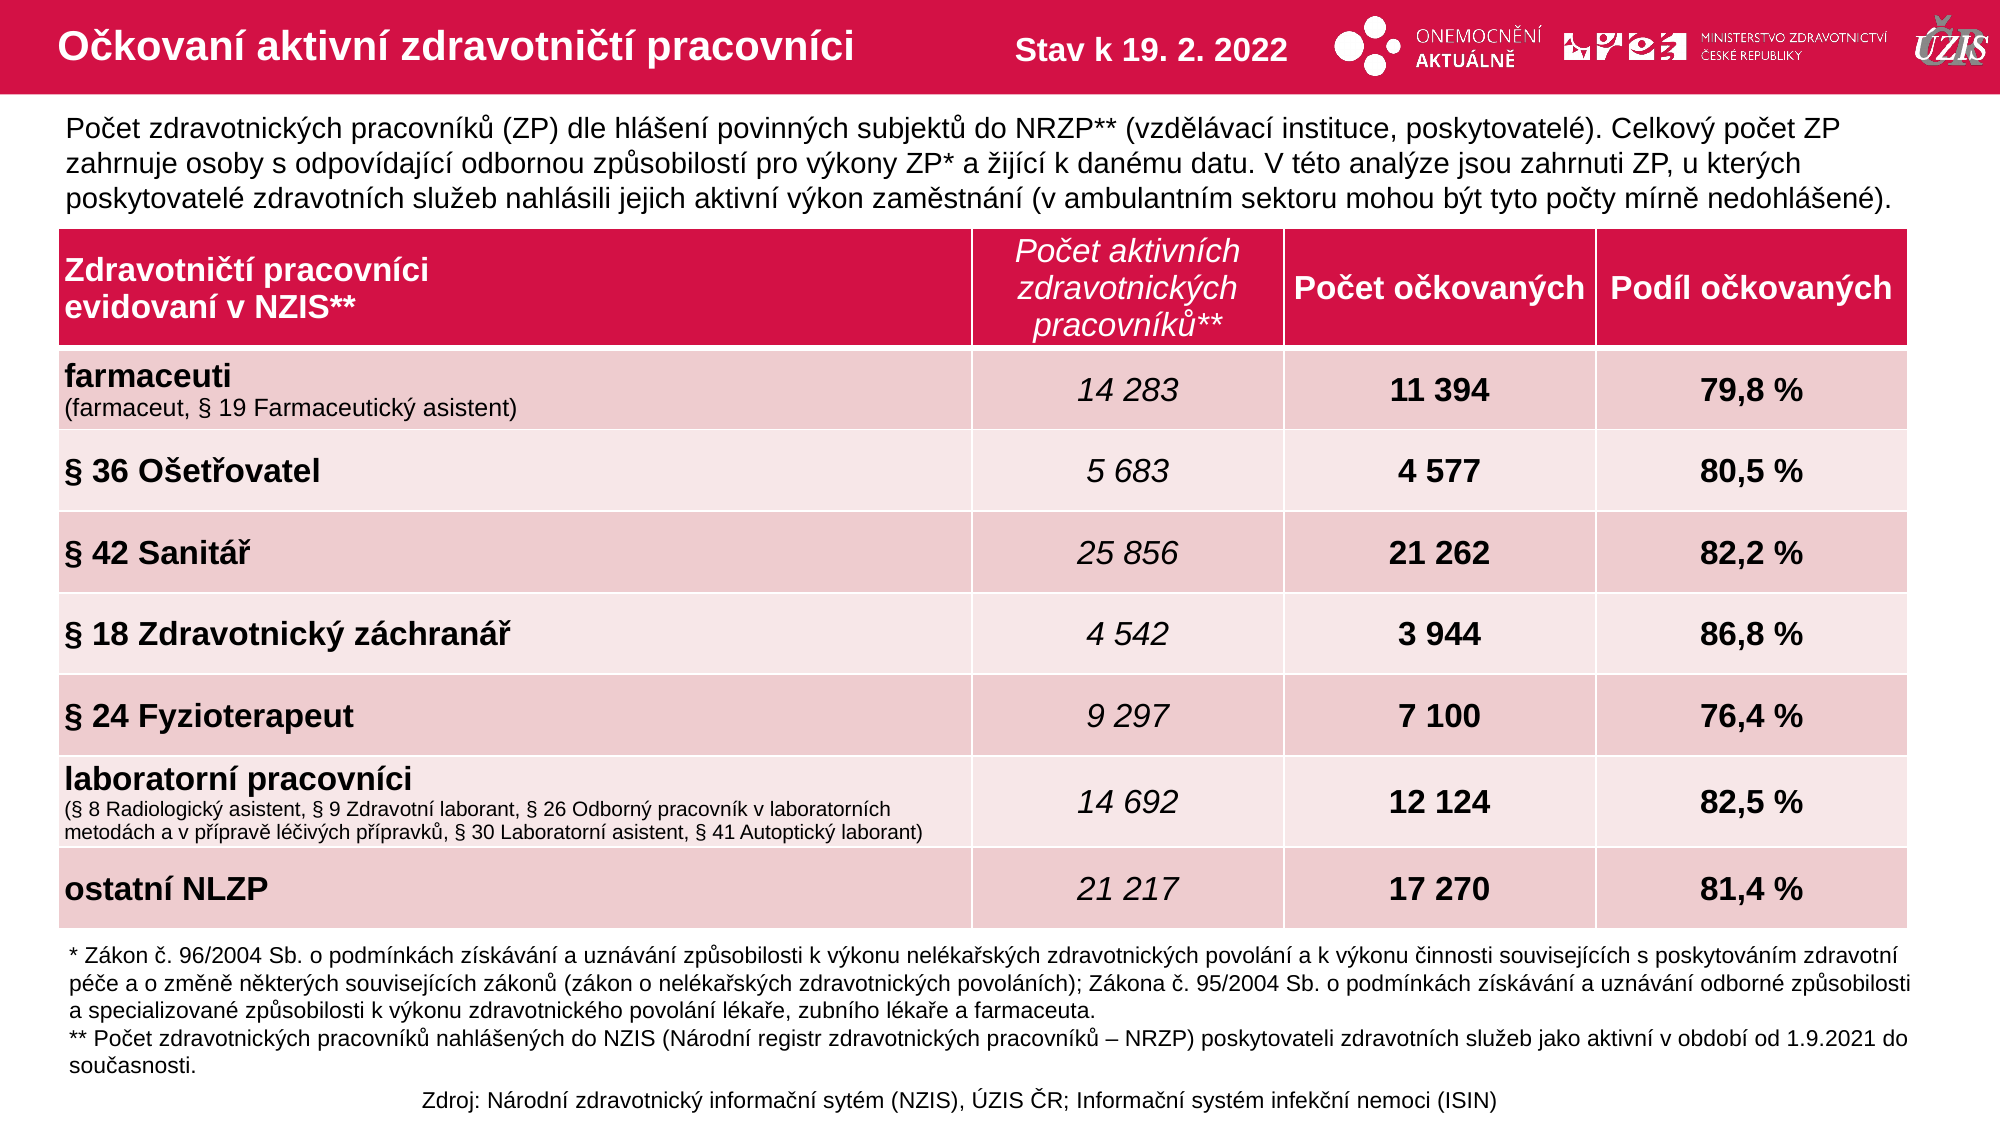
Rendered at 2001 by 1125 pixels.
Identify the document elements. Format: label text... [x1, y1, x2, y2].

table_cell 7 100 [1285, 675, 1595, 755]
table_cell 4 542 [973, 594, 1283, 673]
picture [1563, 31, 1888, 60]
table_cell 9 297 [973, 675, 1283, 755]
table_cell 81,4 % [1597, 848, 1907, 928]
table_cell § 18 Zdravotnický záchranář [59, 594, 971, 673]
table_cell 80,5 % [1597, 430, 1907, 510]
picture [1915, 15, 1989, 66]
table_cell 5 683 [973, 430, 1283, 510]
table_cell 14 283 [973, 351, 1283, 429]
picture [1334, 16, 1542, 76]
text_box Zdroj: Národní zdravotnický informační sytém (NZIS), ÚZIS ČR; Informační systém infekční nemoci (ISIN) [284, 1078, 1643, 1121]
table_header Zdravotničtí pracovníci evidovaní v NZIS** [59, 229, 971, 345]
table_cell 14 692 [973, 757, 1283, 846]
text_box * Zákon č. 96/2004 Sb. o podmínkách získávání a uznávání způsobilosti k výkonu nelékařských zdravotnických povolání a k výkonu činnosti souvisejících s poskytováním zdravotní péče a o změně některých souvisejících zákonů (zákon o nelékařských zdravotnických povoláních); Zákona č. 95/2004 Sb. o podmínkách získávání a uznávání odborné způsobilosti a specializované způsobilosti k výkonu zdravotnického povolání lékaře, zubního lékaře a farmaceuta. ** Počet zdravotnických pracovníků nahlášených do NZIS (Národní registr zdravotnických pracovníků – NRZP) poskytovateli zdravotních služeb jako aktivní v období od 1.9.2021 do současnosti. [54, 933, 1934, 1086]
table_cell 4 577 [1285, 430, 1595, 510]
table_cell § 42 Sanitář [59, 512, 971, 592]
table_cell 82,5 % [1597, 757, 1907, 846]
text_box Stav k 19. 2. 2022 [999, 20, 1330, 76]
table_cell 79,8 % [1597, 351, 1907, 429]
table_cell 82,2 % [1597, 512, 1907, 592]
table_cell 12 124 [1285, 757, 1595, 846]
table_header Počet aktivních zdravotnických pracovníků** [973, 229, 1283, 345]
table_cell laboratorní pracovníci (§ 8 Radiologický asistent, § 9 Zdravotní laborant, § 26 Odborný pracovník v laboratorních metodách a v přípravě léčivých přípravků, § 30 Laboratorní asistent, § 41 Autoptický laborant) [59, 757, 971, 846]
table_cell 17 270 [1285, 848, 1595, 928]
table_cell ostatní NLZP [59, 848, 971, 928]
table_cell 86,8 % [1597, 594, 1907, 673]
table_cell 21 262 [1285, 512, 1595, 592]
table_cell § 36 Ošetřovatel [59, 430, 971, 510]
table_header Podíl očkovaných [1597, 229, 1907, 345]
table_cell 21 217 [973, 848, 1283, 928]
text_box Počet zdravotnických pracovníků (ZP) dle hlášení povinných subjektů do NRZP** (vzdělávací instituce, poskytovatelé). Celkový počet ZP zahrnuje osoby s odpovídající odbornou způsobilostí pro výkony ZP* a žijící k danému datu. V této analýze jsou zahrnuti ZP, u kterých poskytovatelé zdravotních služeb nahlásili jejich aktivní výkon zaměstnání (v ambulantním sektoru mohou být tyto počty mírně nedohlášené). [50, 101, 1948, 222]
table_cell § 24 Fyzioterapeut [59, 675, 971, 755]
table_cell 11 394 [1285, 351, 1595, 429]
table_header Počet očkovaných [1285, 229, 1595, 345]
table_cell 76,4 % [1597, 675, 1907, 755]
table_cell 3 944 [1285, 594, 1595, 673]
table_cell farmaceuti (farmaceut, § 19 Farmaceutický asistent) [59, 351, 971, 429]
title Očkovaní aktivní zdravotničtí pracovníci [42, 0, 1262, 95]
table_cell 25 856 [973, 512, 1283, 592]
